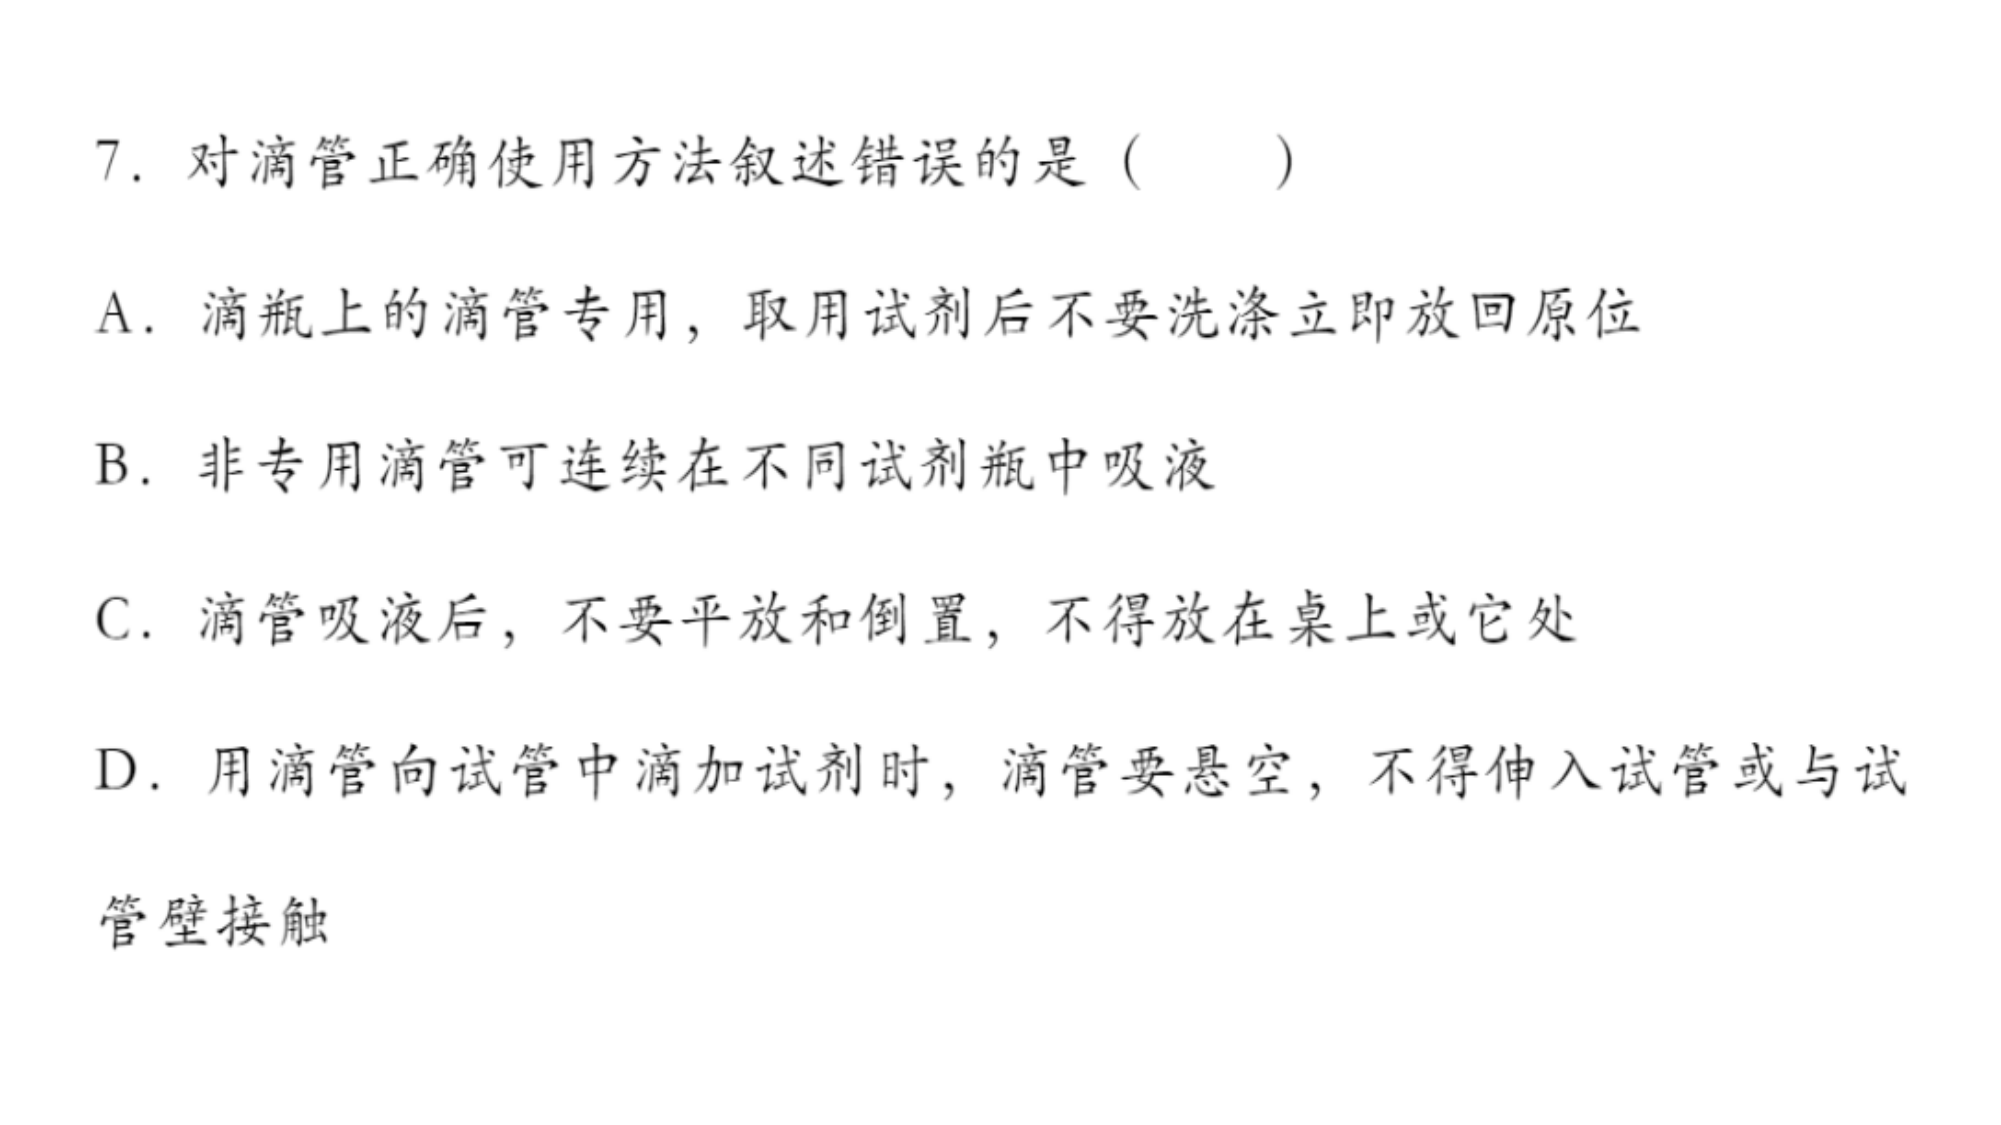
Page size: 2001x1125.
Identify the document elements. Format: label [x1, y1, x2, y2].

picture [39, 115, 1960, 962]
